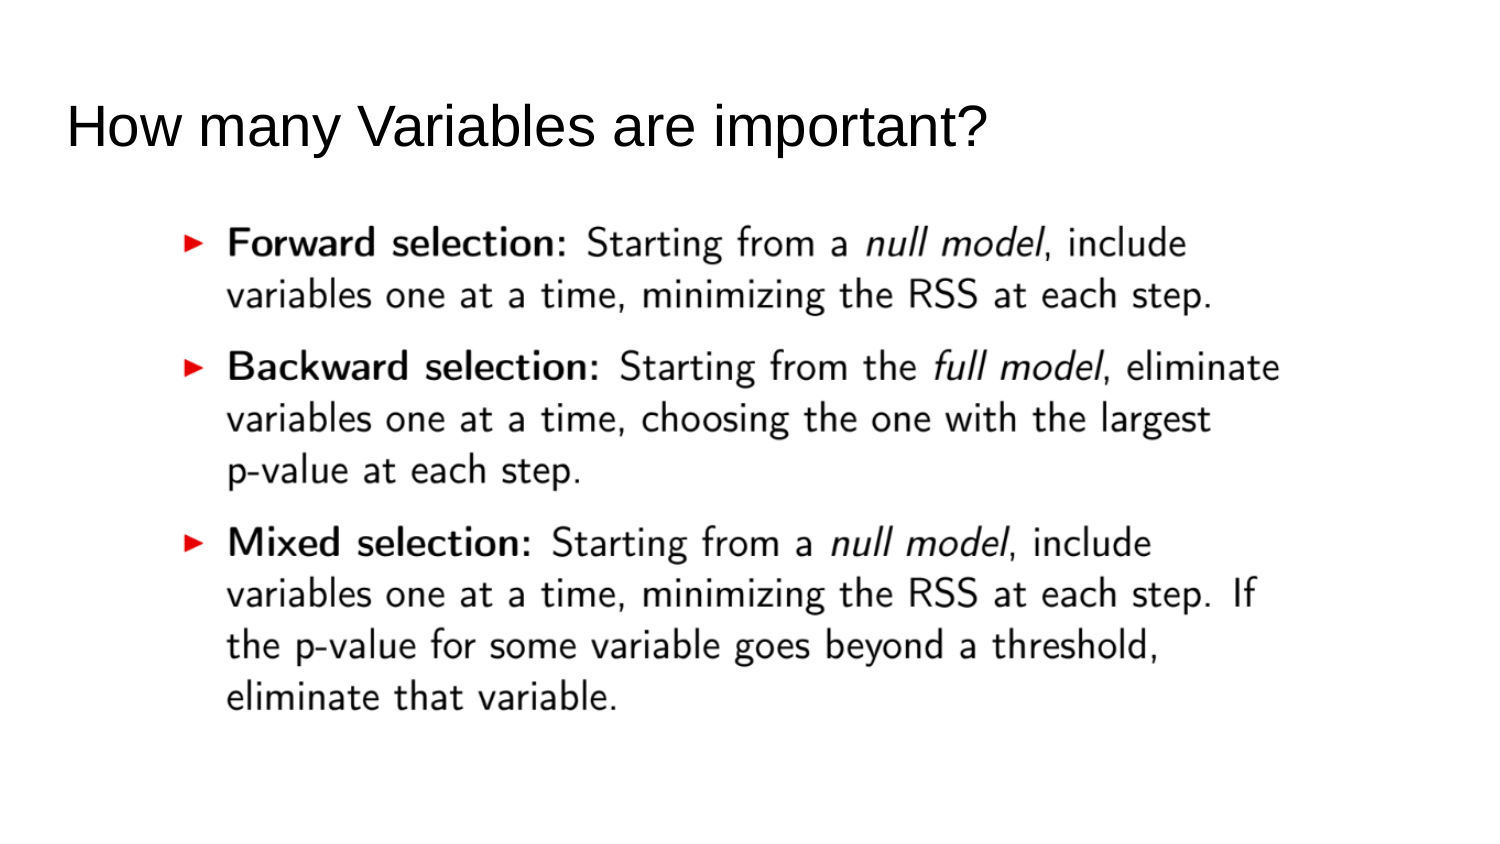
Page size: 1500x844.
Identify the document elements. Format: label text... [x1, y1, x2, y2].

picture [100, 188, 1332, 731]
title How many Variables are important? [51, 72, 1449, 167]
